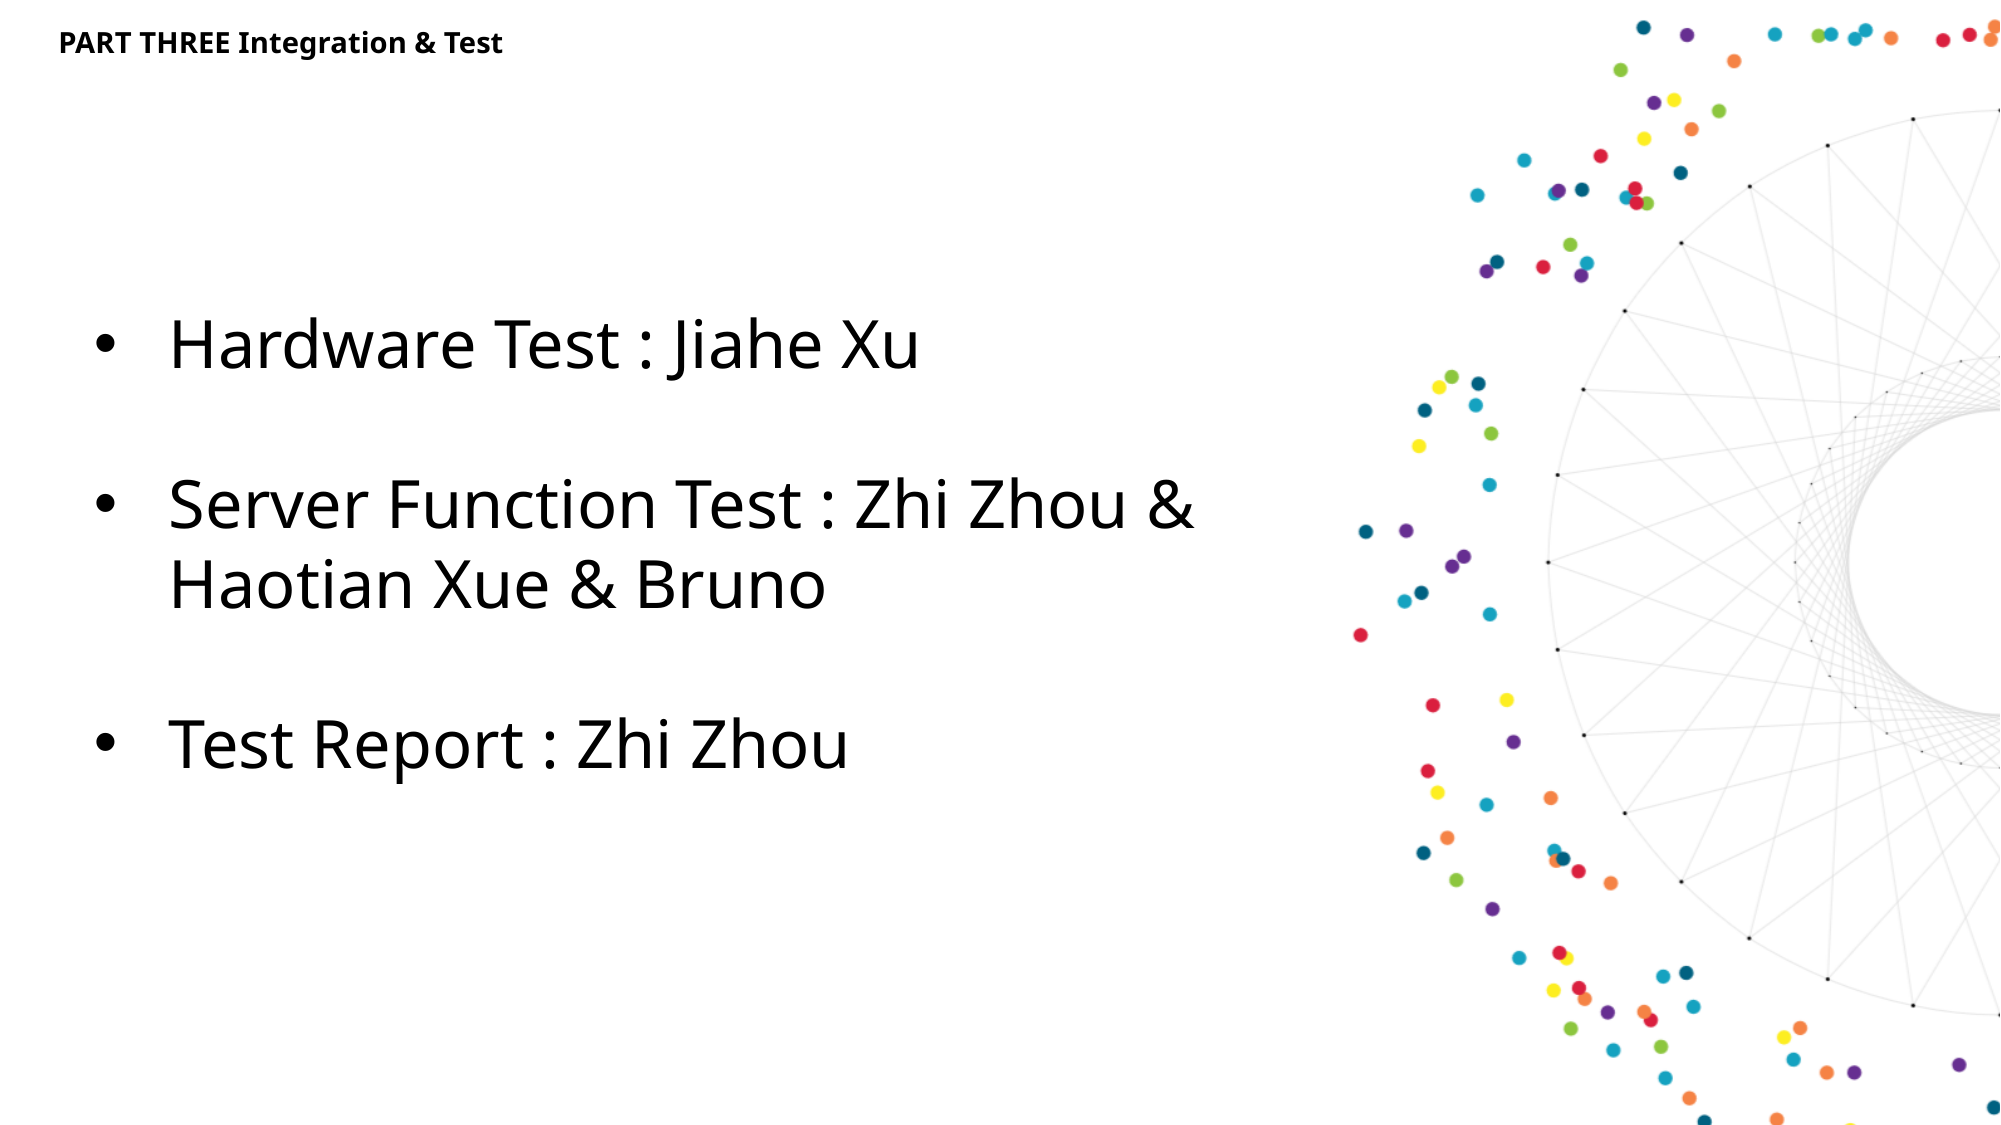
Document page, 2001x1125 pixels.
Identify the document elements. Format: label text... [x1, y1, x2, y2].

text_box Hardware Test : Jiahe Xu Server Function Test : Zhi Zhou & Haotian Xue & Bruno Test Report : Zhi Zhou [79, 294, 1331, 789]
list PART THREE Integration & Test [42, 40, 680, 101]
picture [1269, 0, 2000, 1125]
